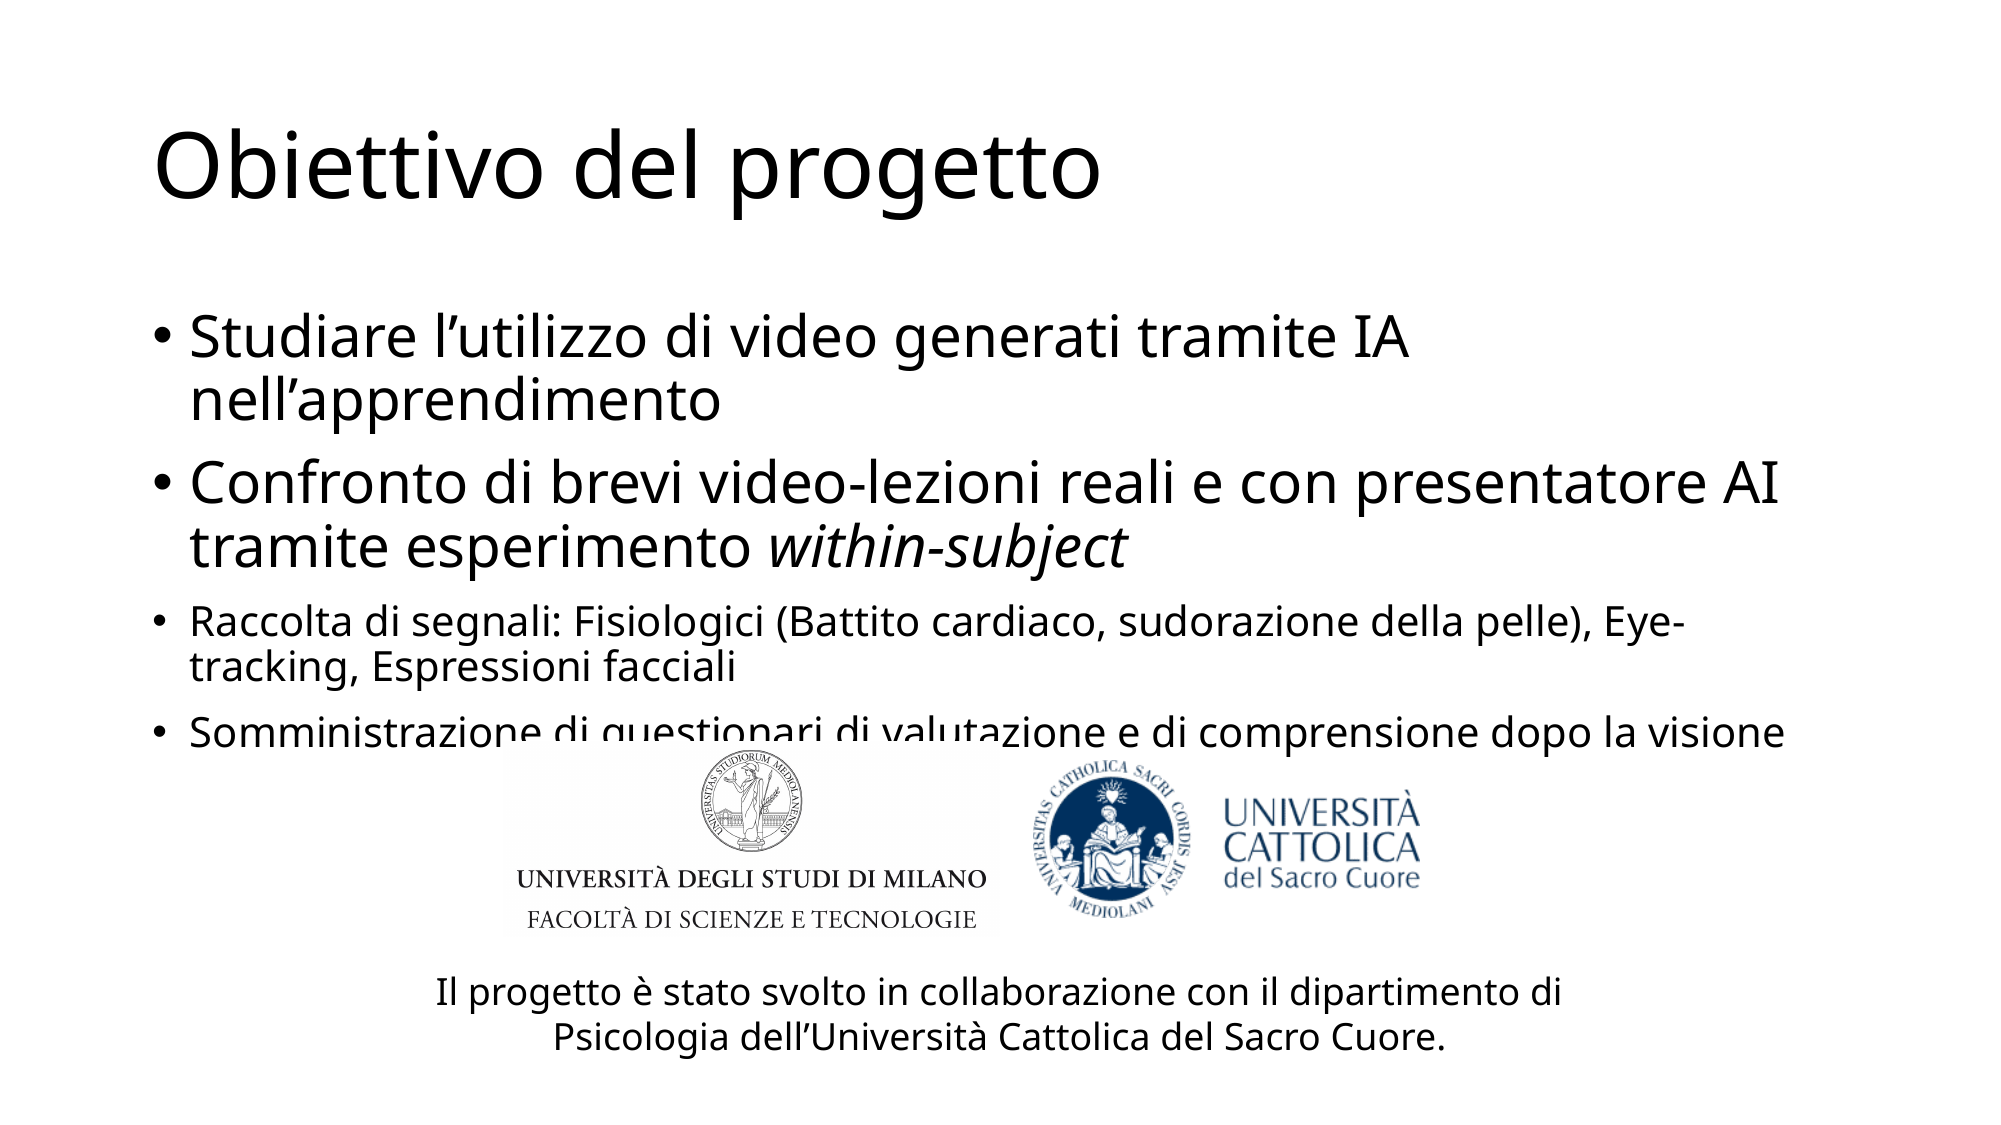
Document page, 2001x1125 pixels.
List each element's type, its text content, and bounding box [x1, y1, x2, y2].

text_box Il progetto è stato svolto in collaborazione con il dipartimento di Psicologia dell’Università Cattolica del Sacro Cuore. [410, 960, 1590, 1065]
title Obiettivo del progetto [137, 59, 1863, 278]
picture [1032, 760, 1421, 919]
list Studiare l’utilizzo di video generati tramite IA nell’apprendimento Confronto di brevi video-lezioni reali e con presentatore AI tramite esperimento within-subject Raccolta di segnali: Fisiologici (Battito cardiaco, sudorazione della pelle), Eye-tracking, Espressioni facciali Somministrazione di questionari di valutazione e di comprensione dopo la visione [137, 299, 1863, 1014]
picture [503, 741, 1001, 938]
